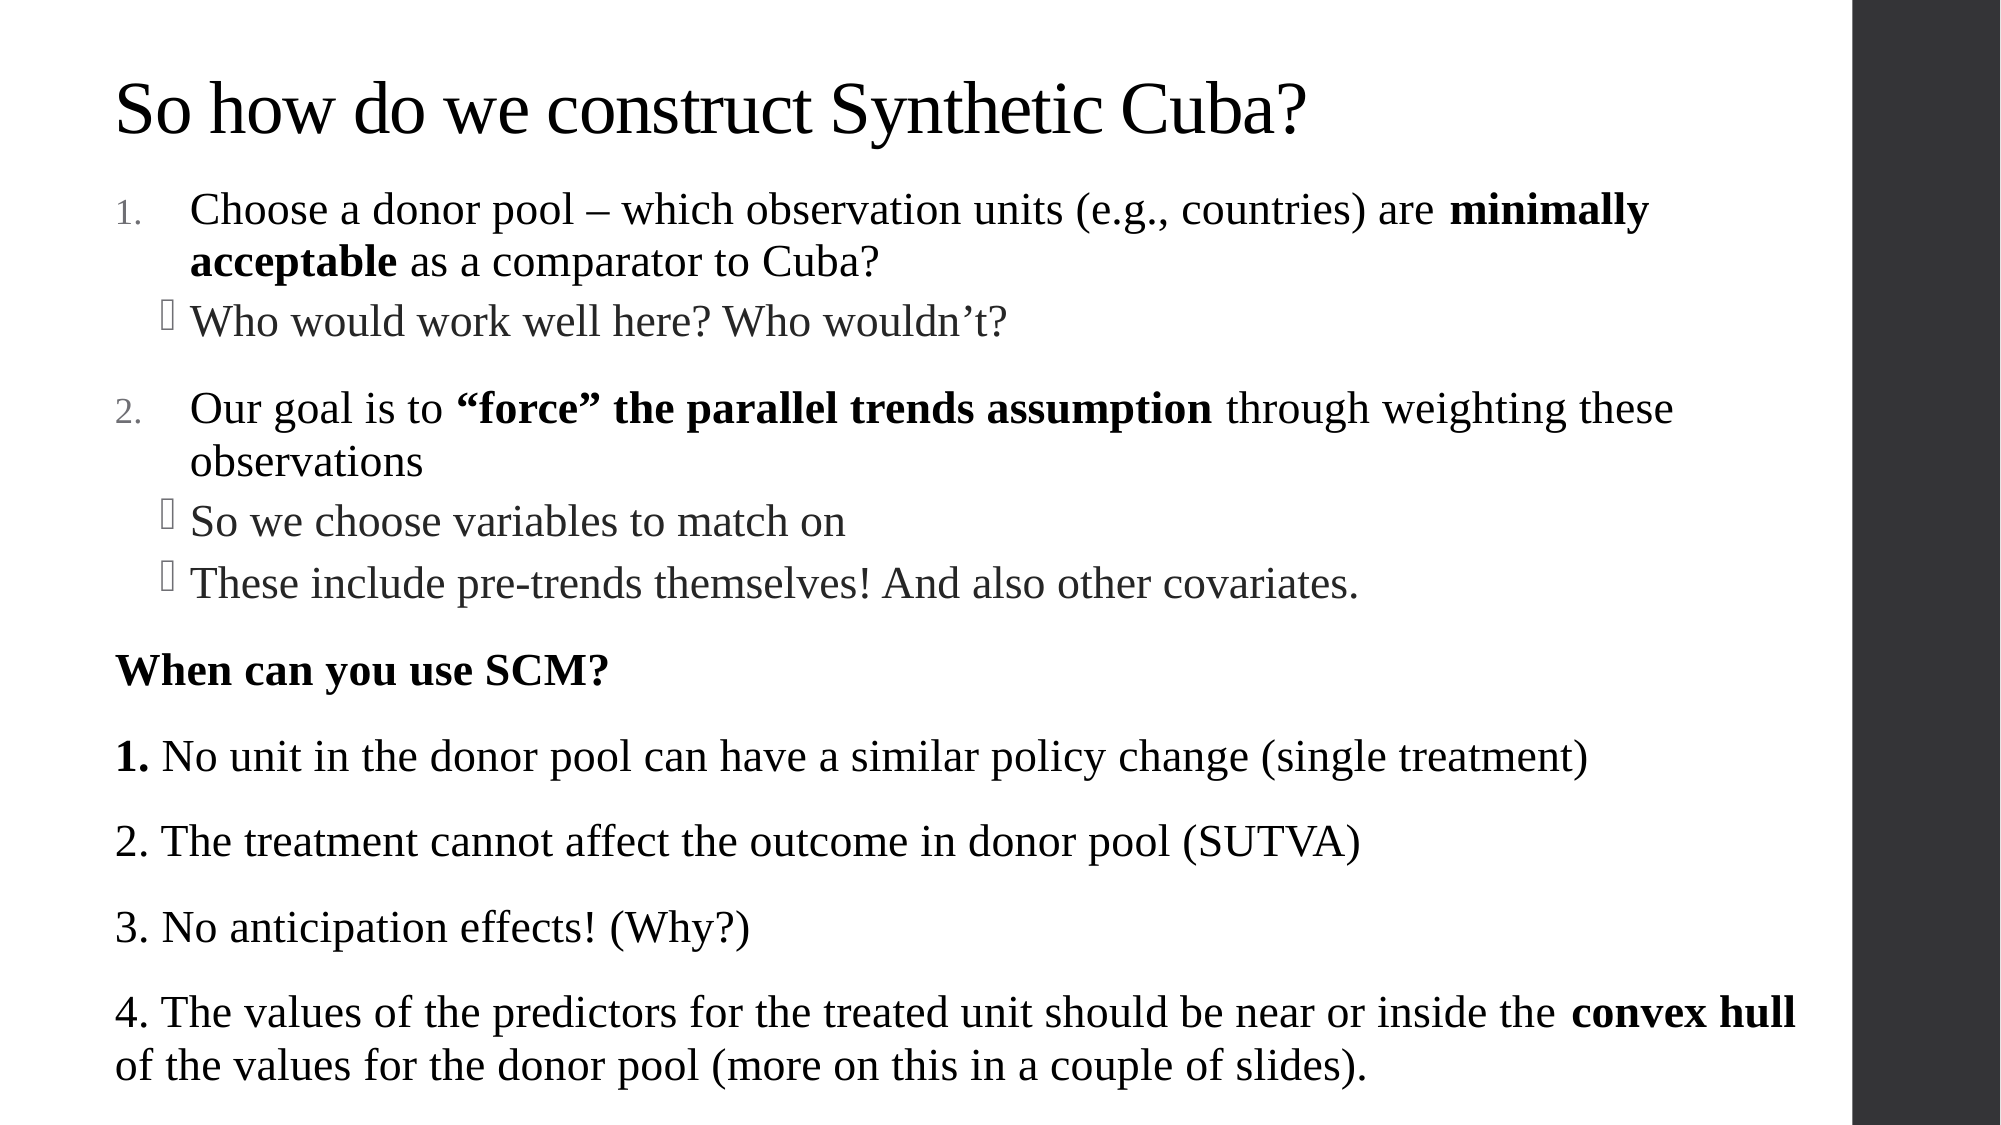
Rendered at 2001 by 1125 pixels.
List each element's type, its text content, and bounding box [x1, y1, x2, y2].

title So how do we construct Synthetic Cuba? [99, 55, 1813, 158]
list Choose a donor pool – which observation units (e.g., countries) are minimally acceptable as a comparator to Cuba? Who would work well here? Who wouldn’t? Our goal is to “force” the parallel trends assumption through weighting these observations So we choose variables to match on These include pre-trends themselves! And also other covariates. When can you use SCM? 1. No unit in the donor pool can have a similar policy change (single treatment) 2. The treatment cannot affect the outcome in donor pool (SUTVA) 3. No anticipation effects! (Why?) 4. The values of the predictors for the treated unit should be near or inside the convex hull of the values for the donor pool (more on this in a couple of slides). [99, 174, 1825, 1019]
